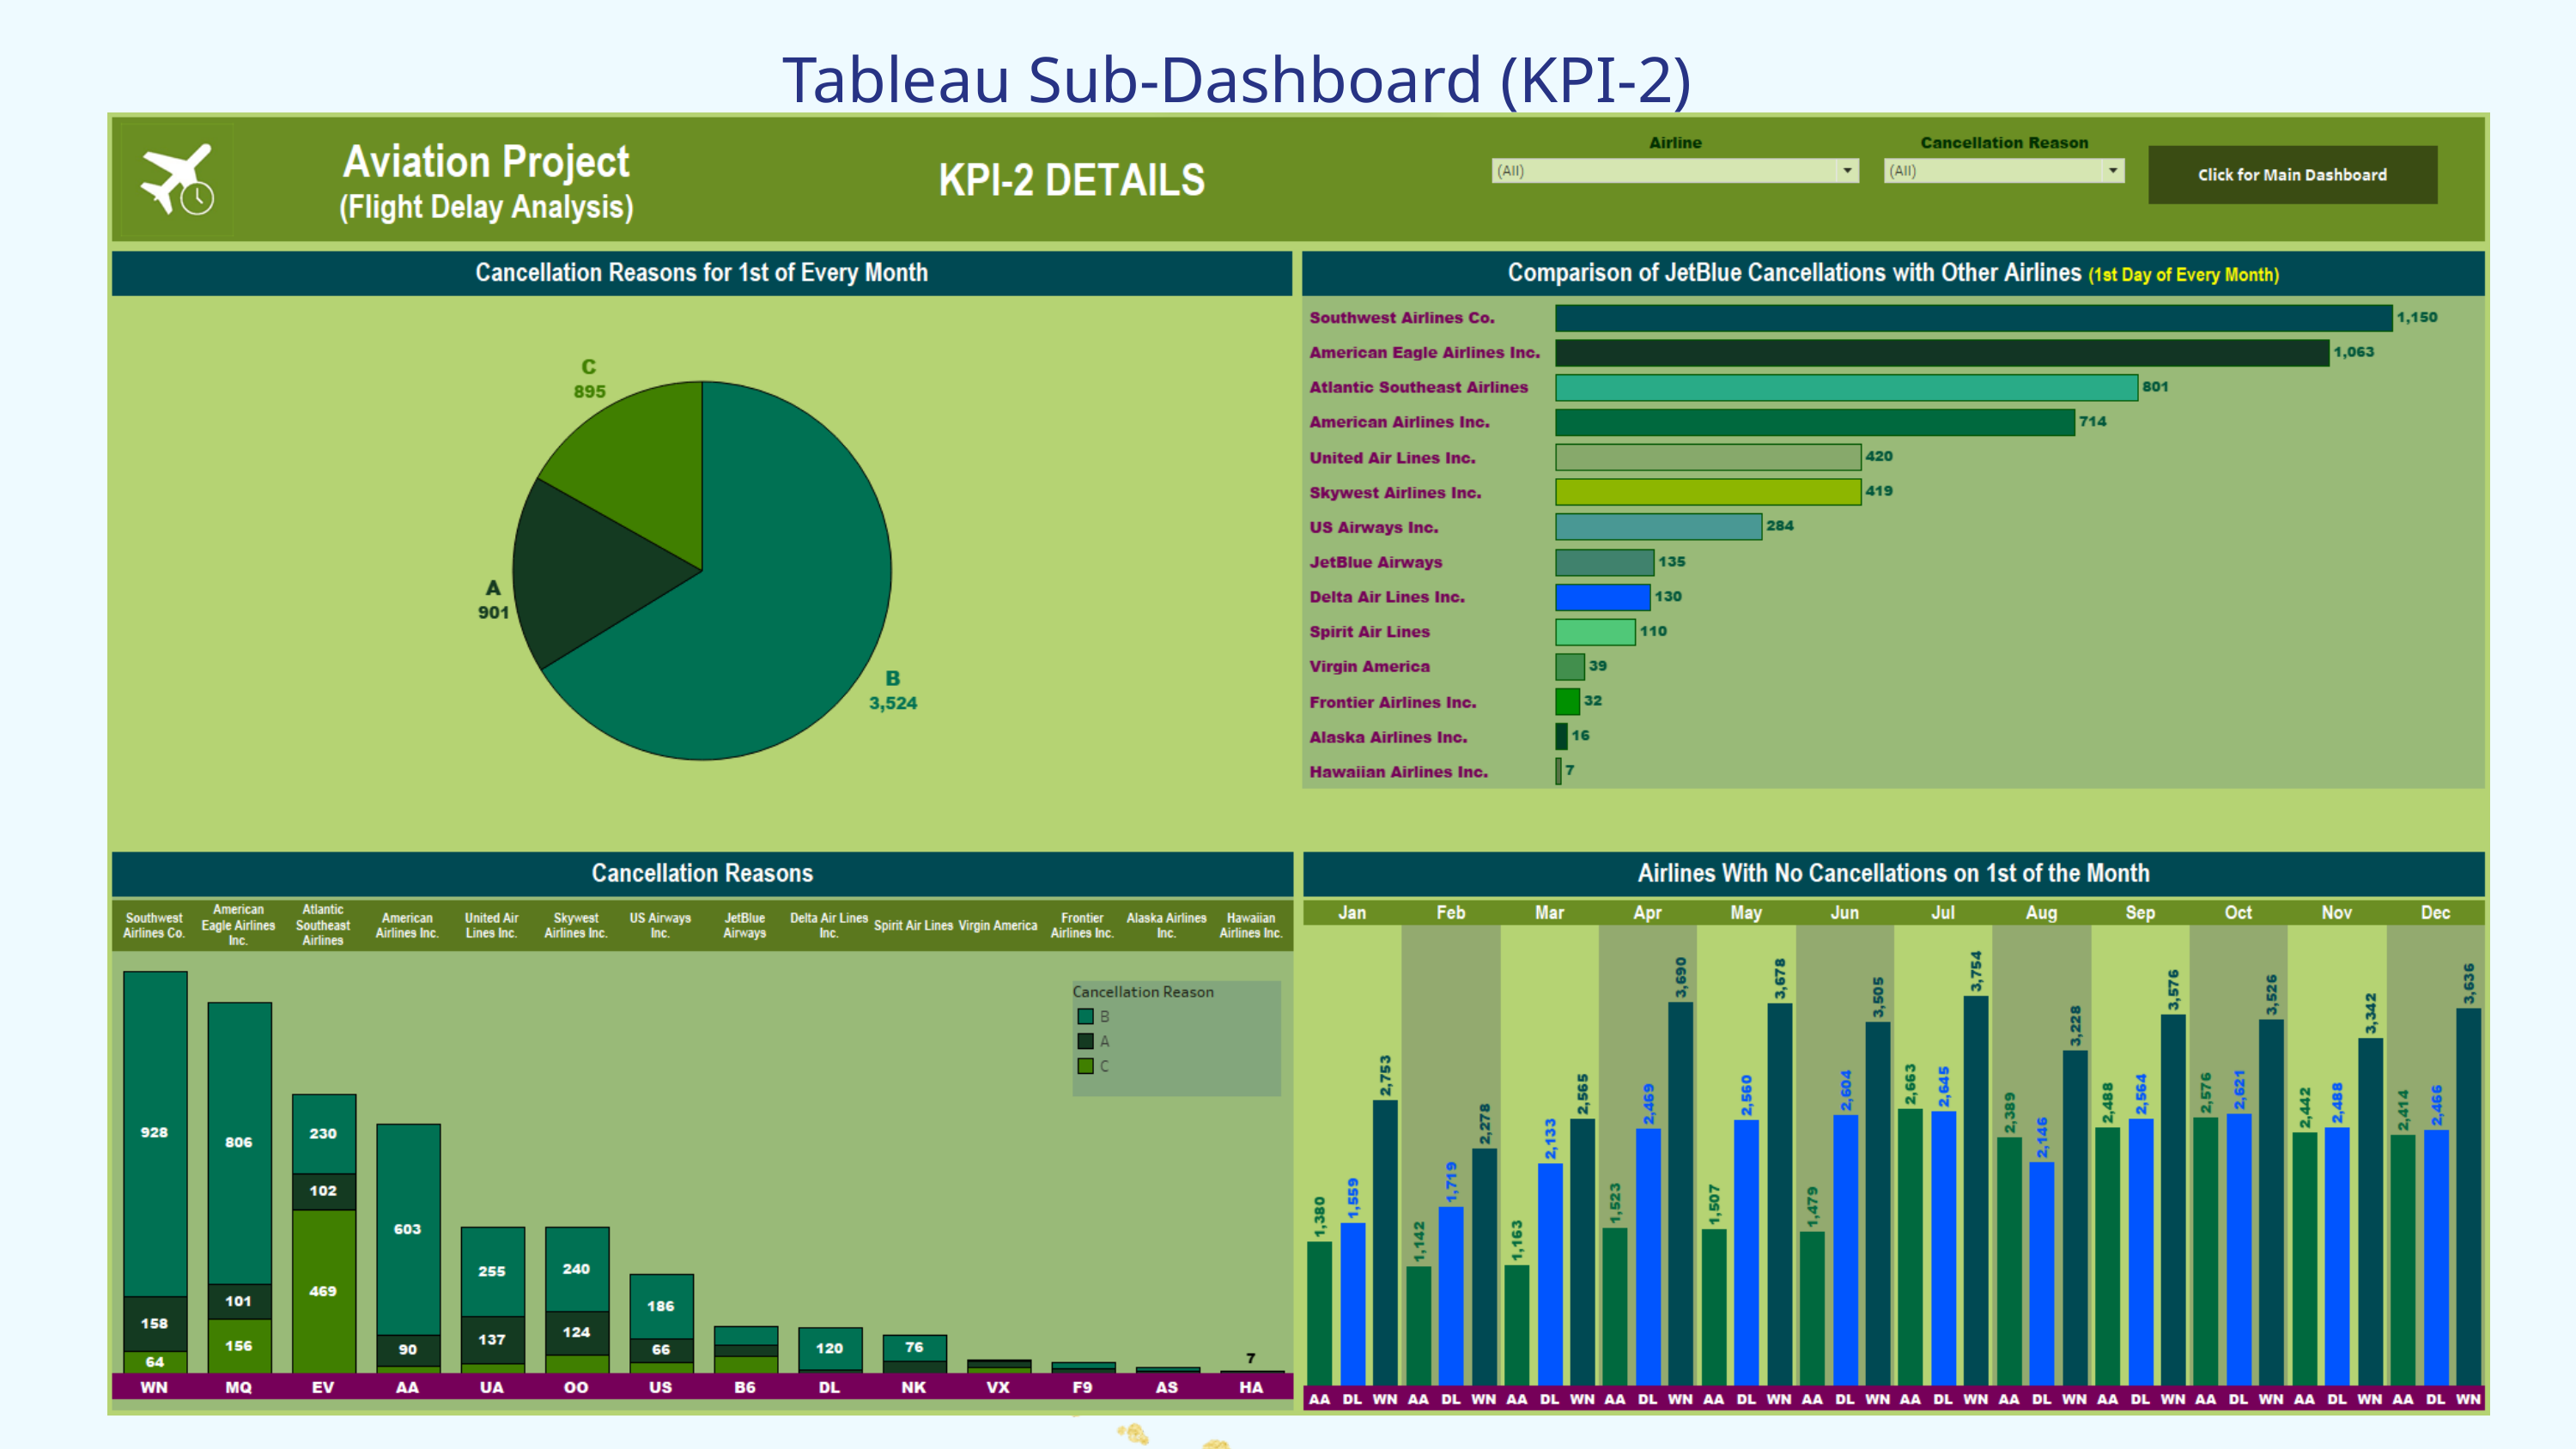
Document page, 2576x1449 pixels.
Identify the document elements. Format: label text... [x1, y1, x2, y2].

picture [106, 112, 2491, 1416]
text_box [409, 1423, 2199, 1449]
text_box Tableau Sub-Dashboard (KPI-2) [698, 27, 1777, 110]
